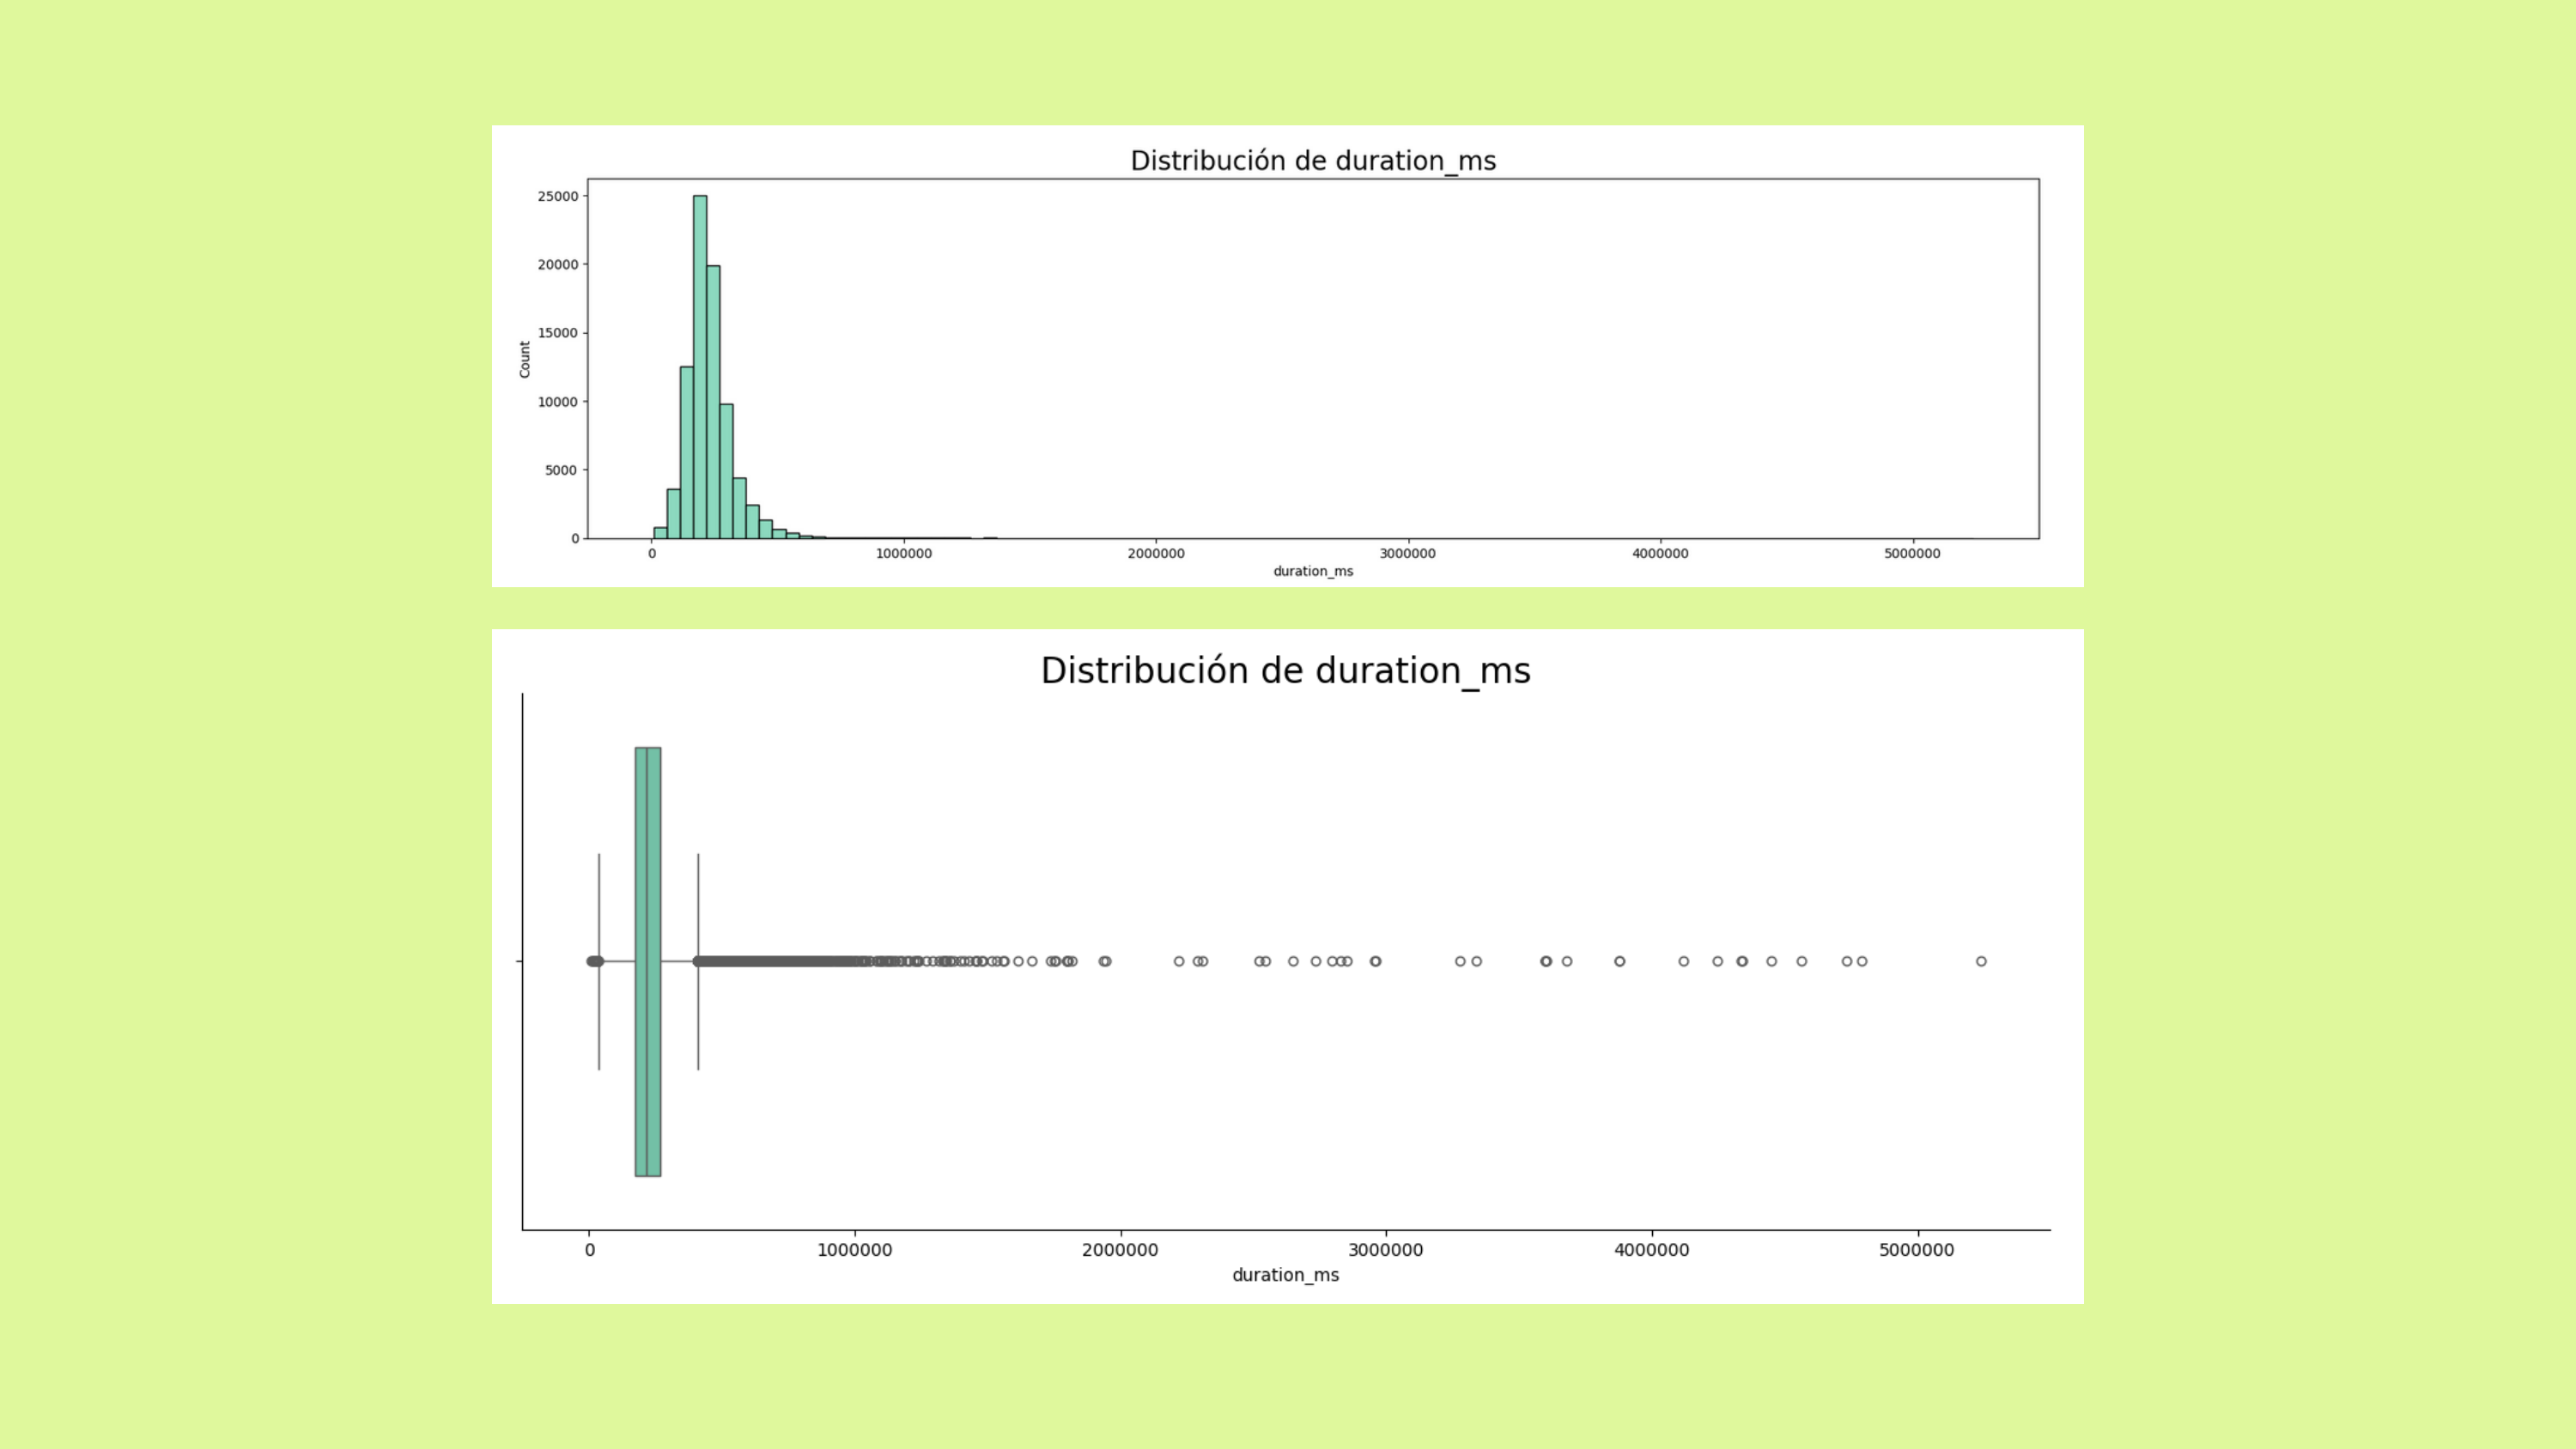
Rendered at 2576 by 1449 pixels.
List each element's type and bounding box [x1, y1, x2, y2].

text_box [492, 125, 2084, 587]
text_box [492, 629, 2084, 1304]
